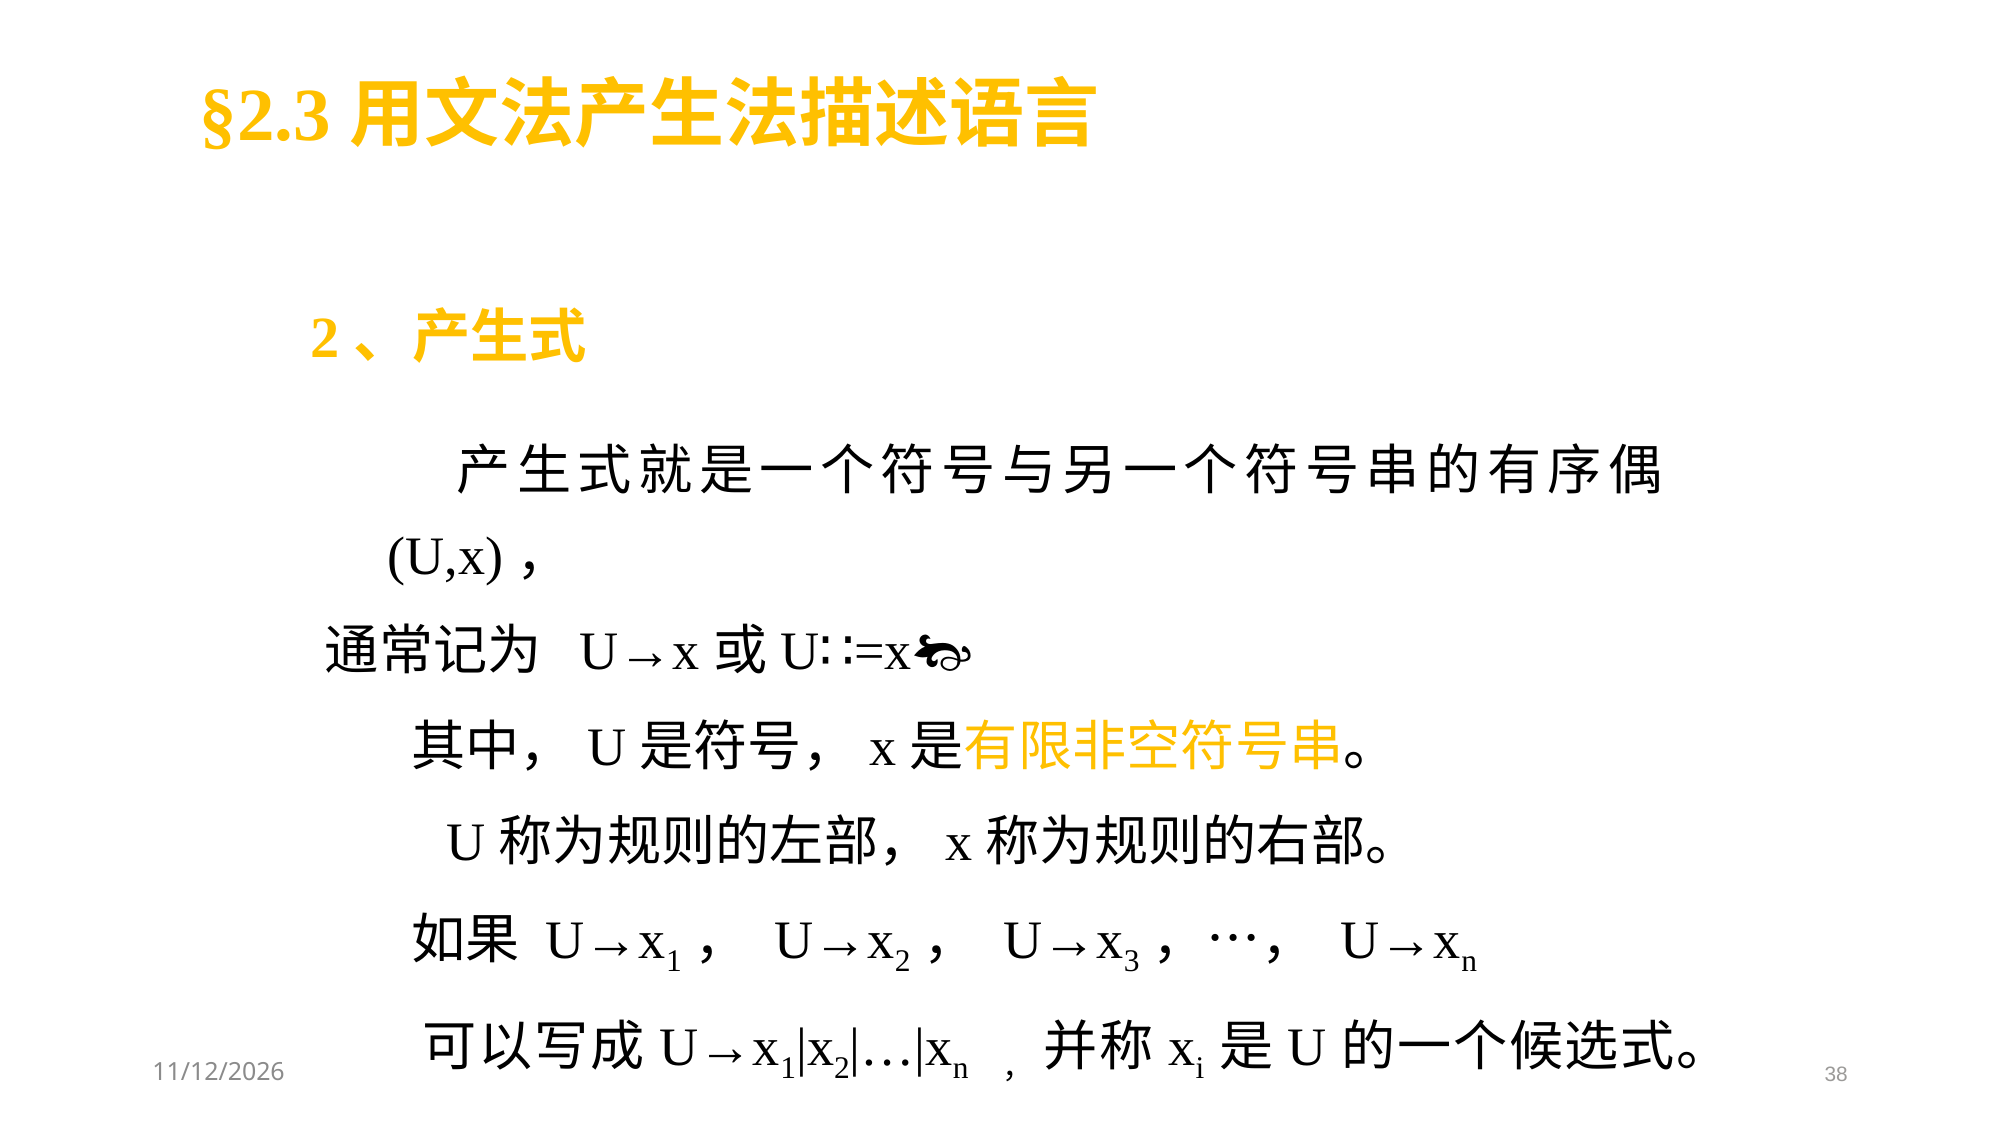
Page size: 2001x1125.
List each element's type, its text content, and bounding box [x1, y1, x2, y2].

text_box 产生式就是一个符号与另一个符号串的有序偶(U,x)， 通常记为 U→x或U∷=x 其中，U是符号，x是有限非空符号串。 U称为规则的左部，x称为规则的右部。 如果 U→x1， U→x2， U→x3，…， U→xn 可以写成U→x1|x2|…|xn ， 并称xi是U的一个候选式。 [304, 333, 1692, 1125]
text_box 2、产生式 [296, 264, 1714, 377]
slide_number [137, 1042, 304, 1103]
text_box §2.3用文法产生法描述语言 [179, 39, 1630, 289]
slide_number 38 [1692, 1042, 1863, 1103]
